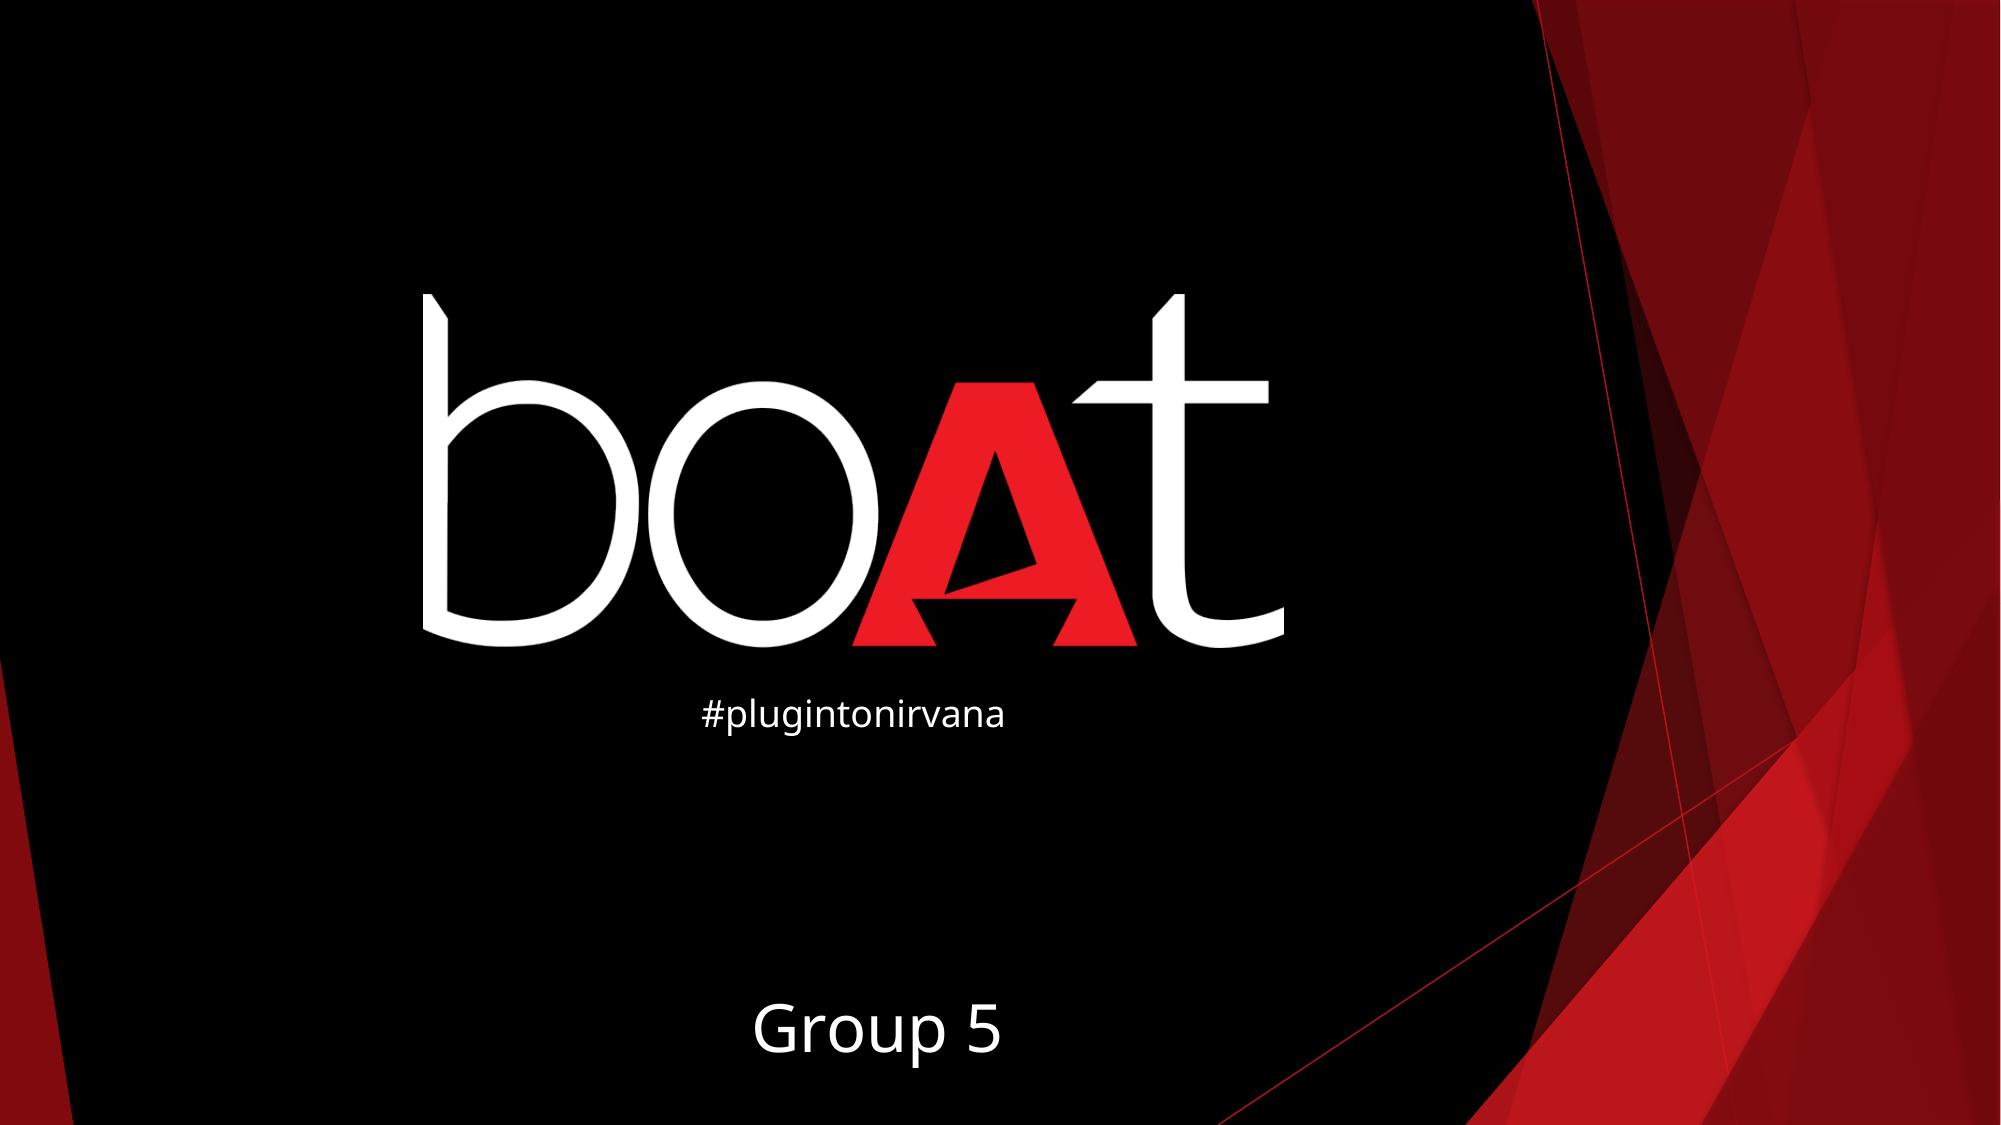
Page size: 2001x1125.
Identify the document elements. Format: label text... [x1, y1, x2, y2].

picture [423, 293, 1285, 649]
text_box #plugintonirvana [686, 682, 1022, 743]
text_box Group 5 [736, 978, 1019, 1074]
